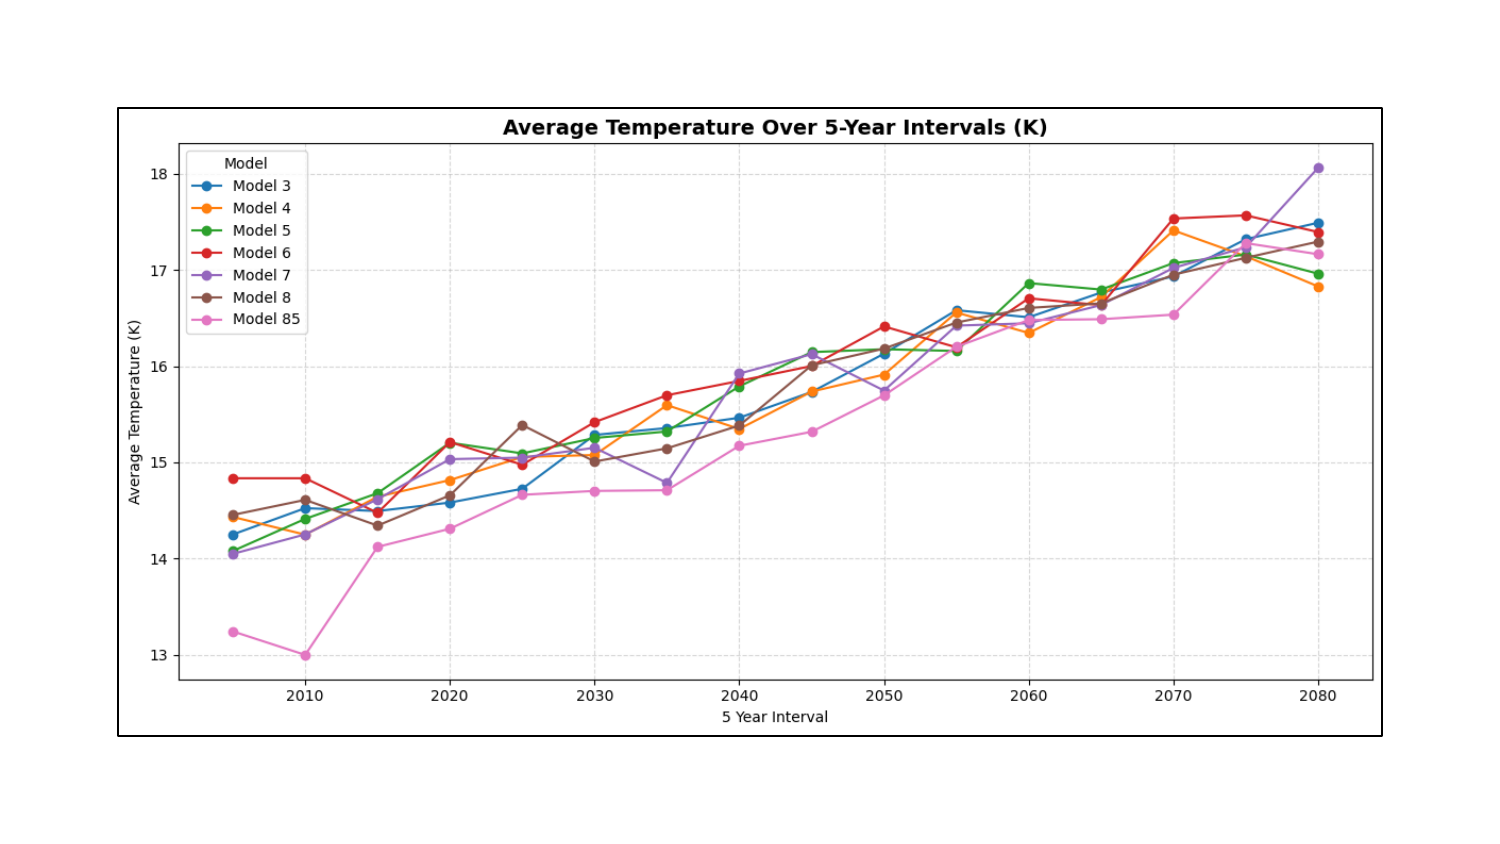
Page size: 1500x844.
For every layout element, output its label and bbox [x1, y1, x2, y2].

picture [118, 108, 1382, 736]
